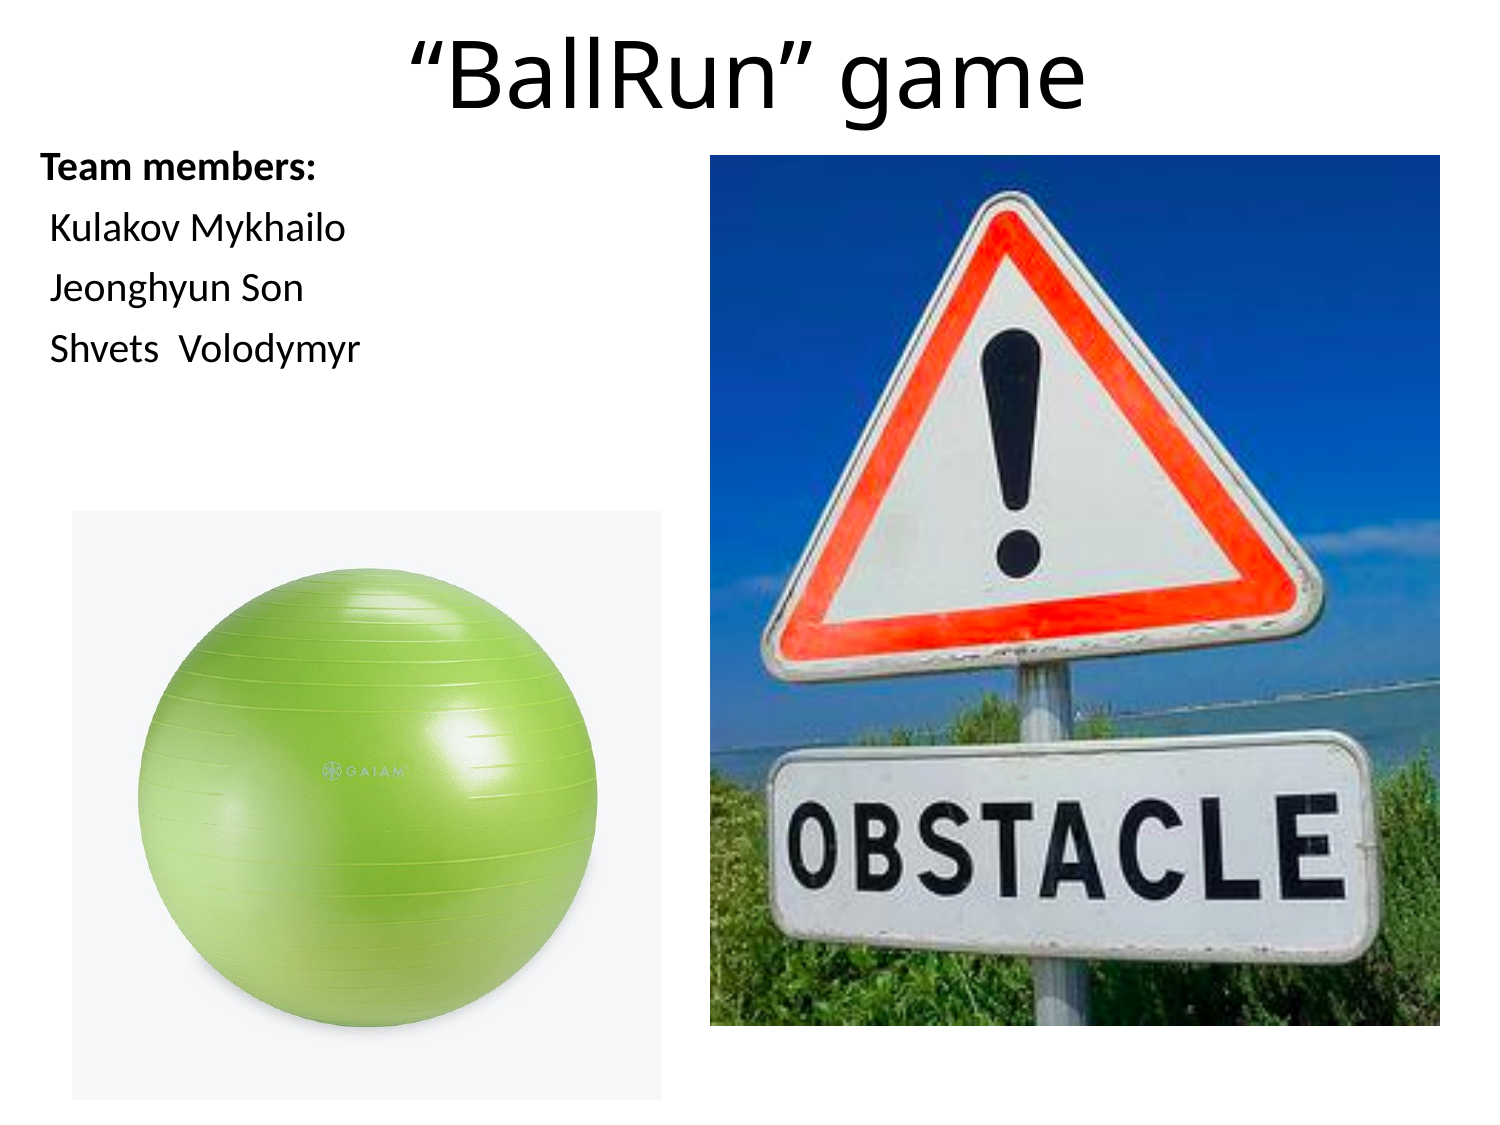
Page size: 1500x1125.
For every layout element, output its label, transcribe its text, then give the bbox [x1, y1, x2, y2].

picture [72, 511, 661, 1100]
subtitle Team members: Kulakov Mykhailo Jeonghyun Son Shvets Volodymyr [25, 136, 696, 425]
picture [710, 155, 1440, 1026]
title “BallRun” game [112, 11, 1388, 137]
